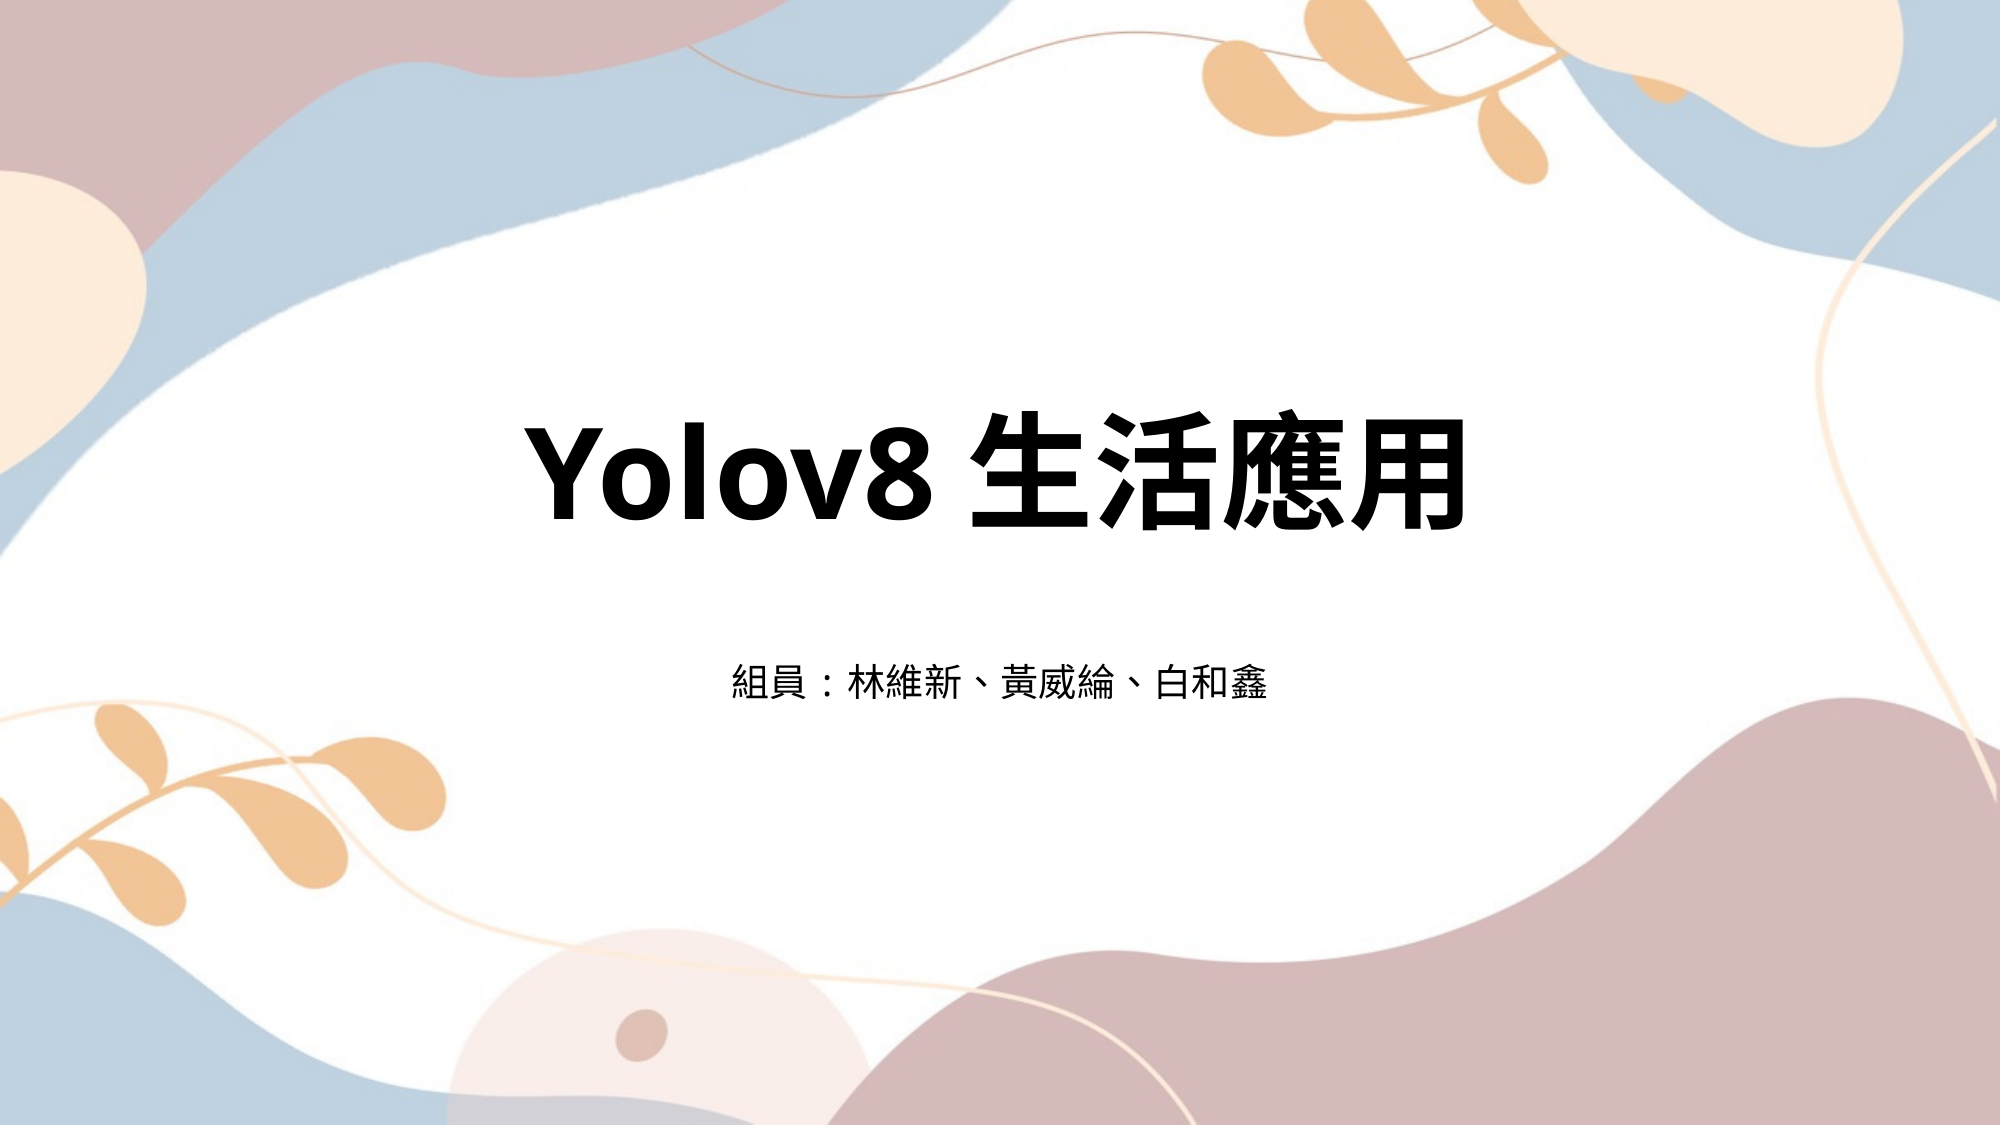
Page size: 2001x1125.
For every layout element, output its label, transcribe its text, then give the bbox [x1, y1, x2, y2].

title Yolov8生活應用 [68, 351, 1932, 577]
subtitle 組員 : 林維新、黃威綸、白和鑫 [68, 620, 1932, 798]
